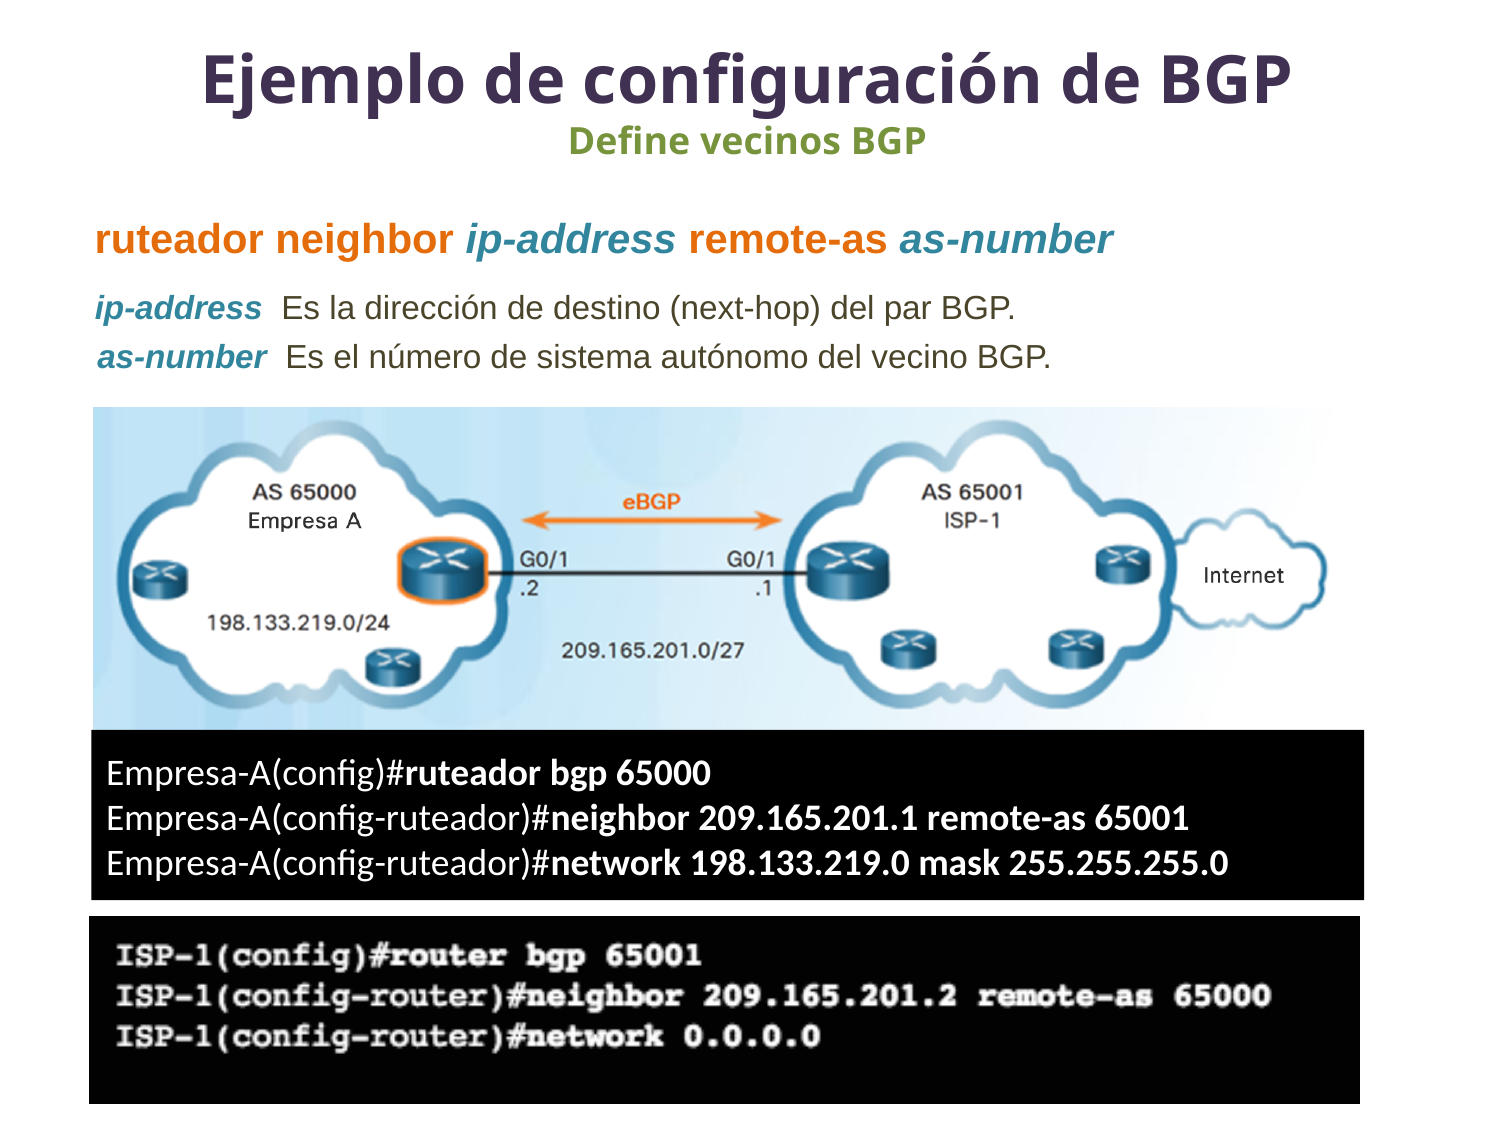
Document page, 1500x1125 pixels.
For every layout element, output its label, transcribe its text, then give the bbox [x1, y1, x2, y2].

text_box Ejemplo de configuración de BGP Define vecinos BGP [24, 5, 1471, 194]
text_box ip-address Es la dirección de destino (next-hop) del par BGP. [79, 266, 1128, 334]
text_box as-number Es el número de sistema autónomo del vecino BGP. [82, 328, 1069, 383]
picture [89, 916, 1360, 1105]
text_box ruteador neighbor ip-address remote-as as-number [79, 202, 1360, 270]
text_box Empresa-A(config)#ruteador bgp 65000 Empresa-A(config-ruteador)#neighbor 209.165.201.1 remote-as 65001 Empresa-A(config-ruteador)#network 198.133.219.0 mask 255.255.255.0 [91, 740, 1365, 890]
picture [93, 406, 1346, 822]
text_box [89, 728, 1366, 902]
